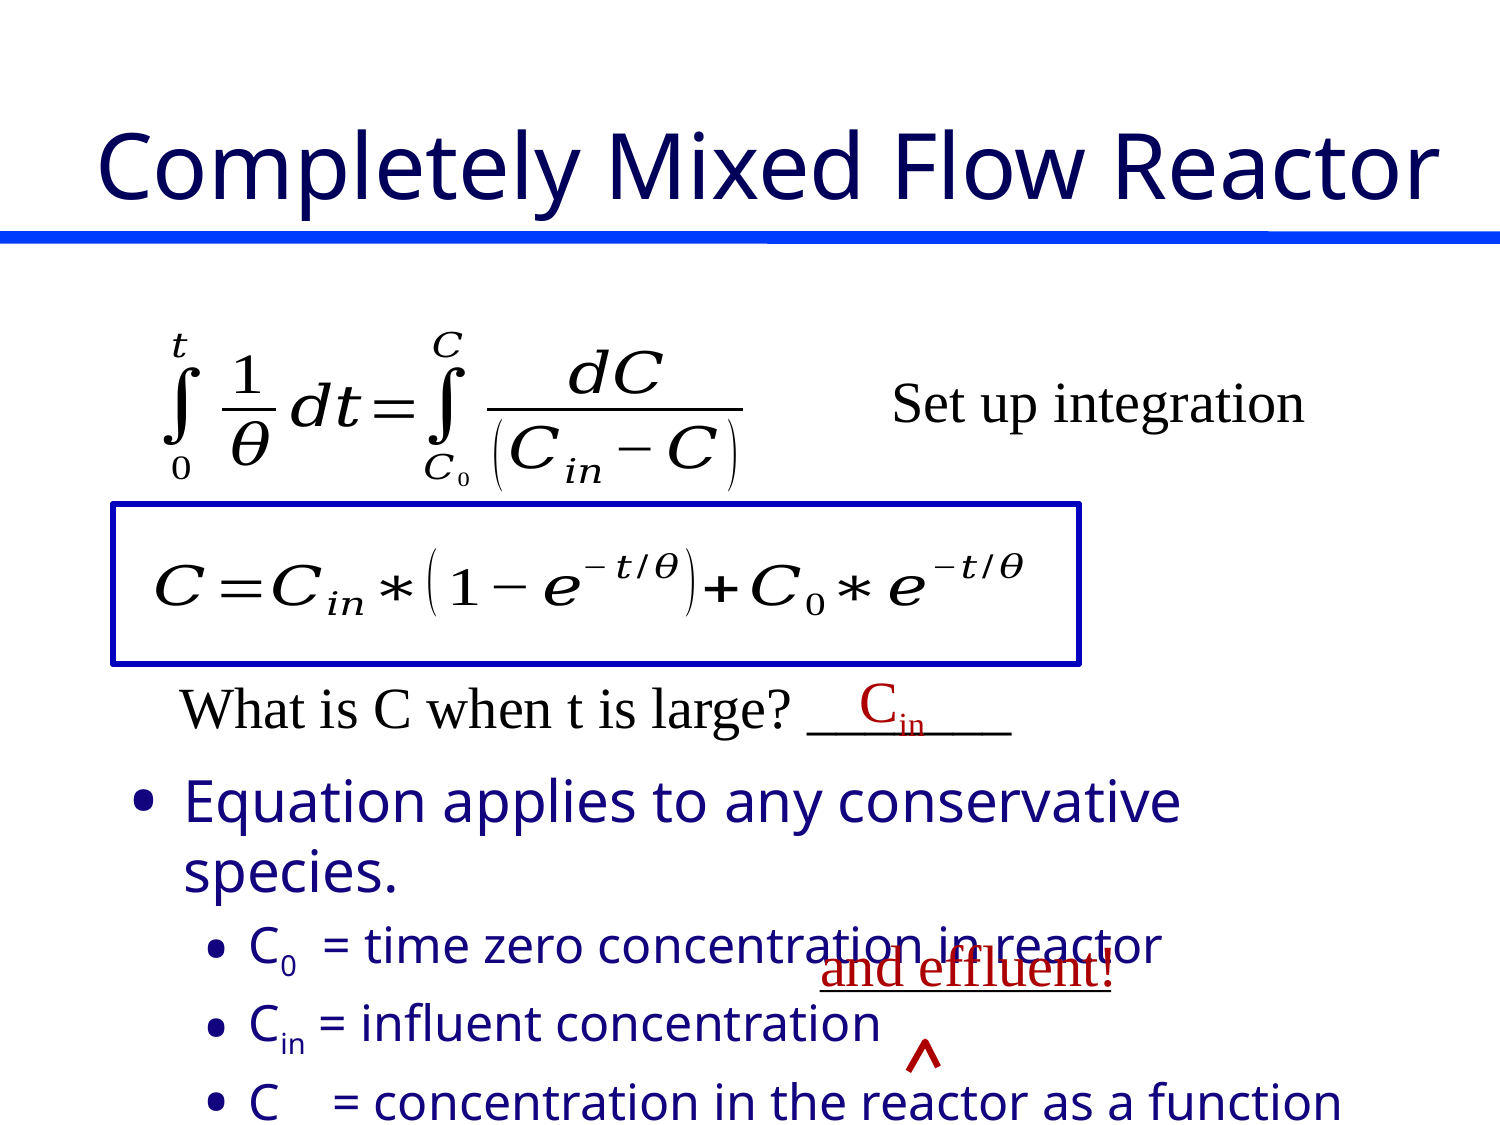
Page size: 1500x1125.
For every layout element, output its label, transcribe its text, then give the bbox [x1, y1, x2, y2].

text_box and effluent! [805, 920, 1134, 1006]
text_box What is C when t is large? _______ [164, 664, 845, 748]
text_box What is C when t is large? _______ [941, 664, 1028, 748]
title Completely Mixed Flow Reactor [75, 37, 1463, 225]
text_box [819, 990, 1112, 1072]
list Equation applies to any conservative species. C0 = time zero concentration in reactor Cin = influent concentration C = concentration in the reactor as a function of time [111, 756, 1388, 1078]
text_box Set up integration [876, 356, 1322, 441]
text_box [112, 503, 1079, 664]
text_box Cin [845, 664, 941, 751]
